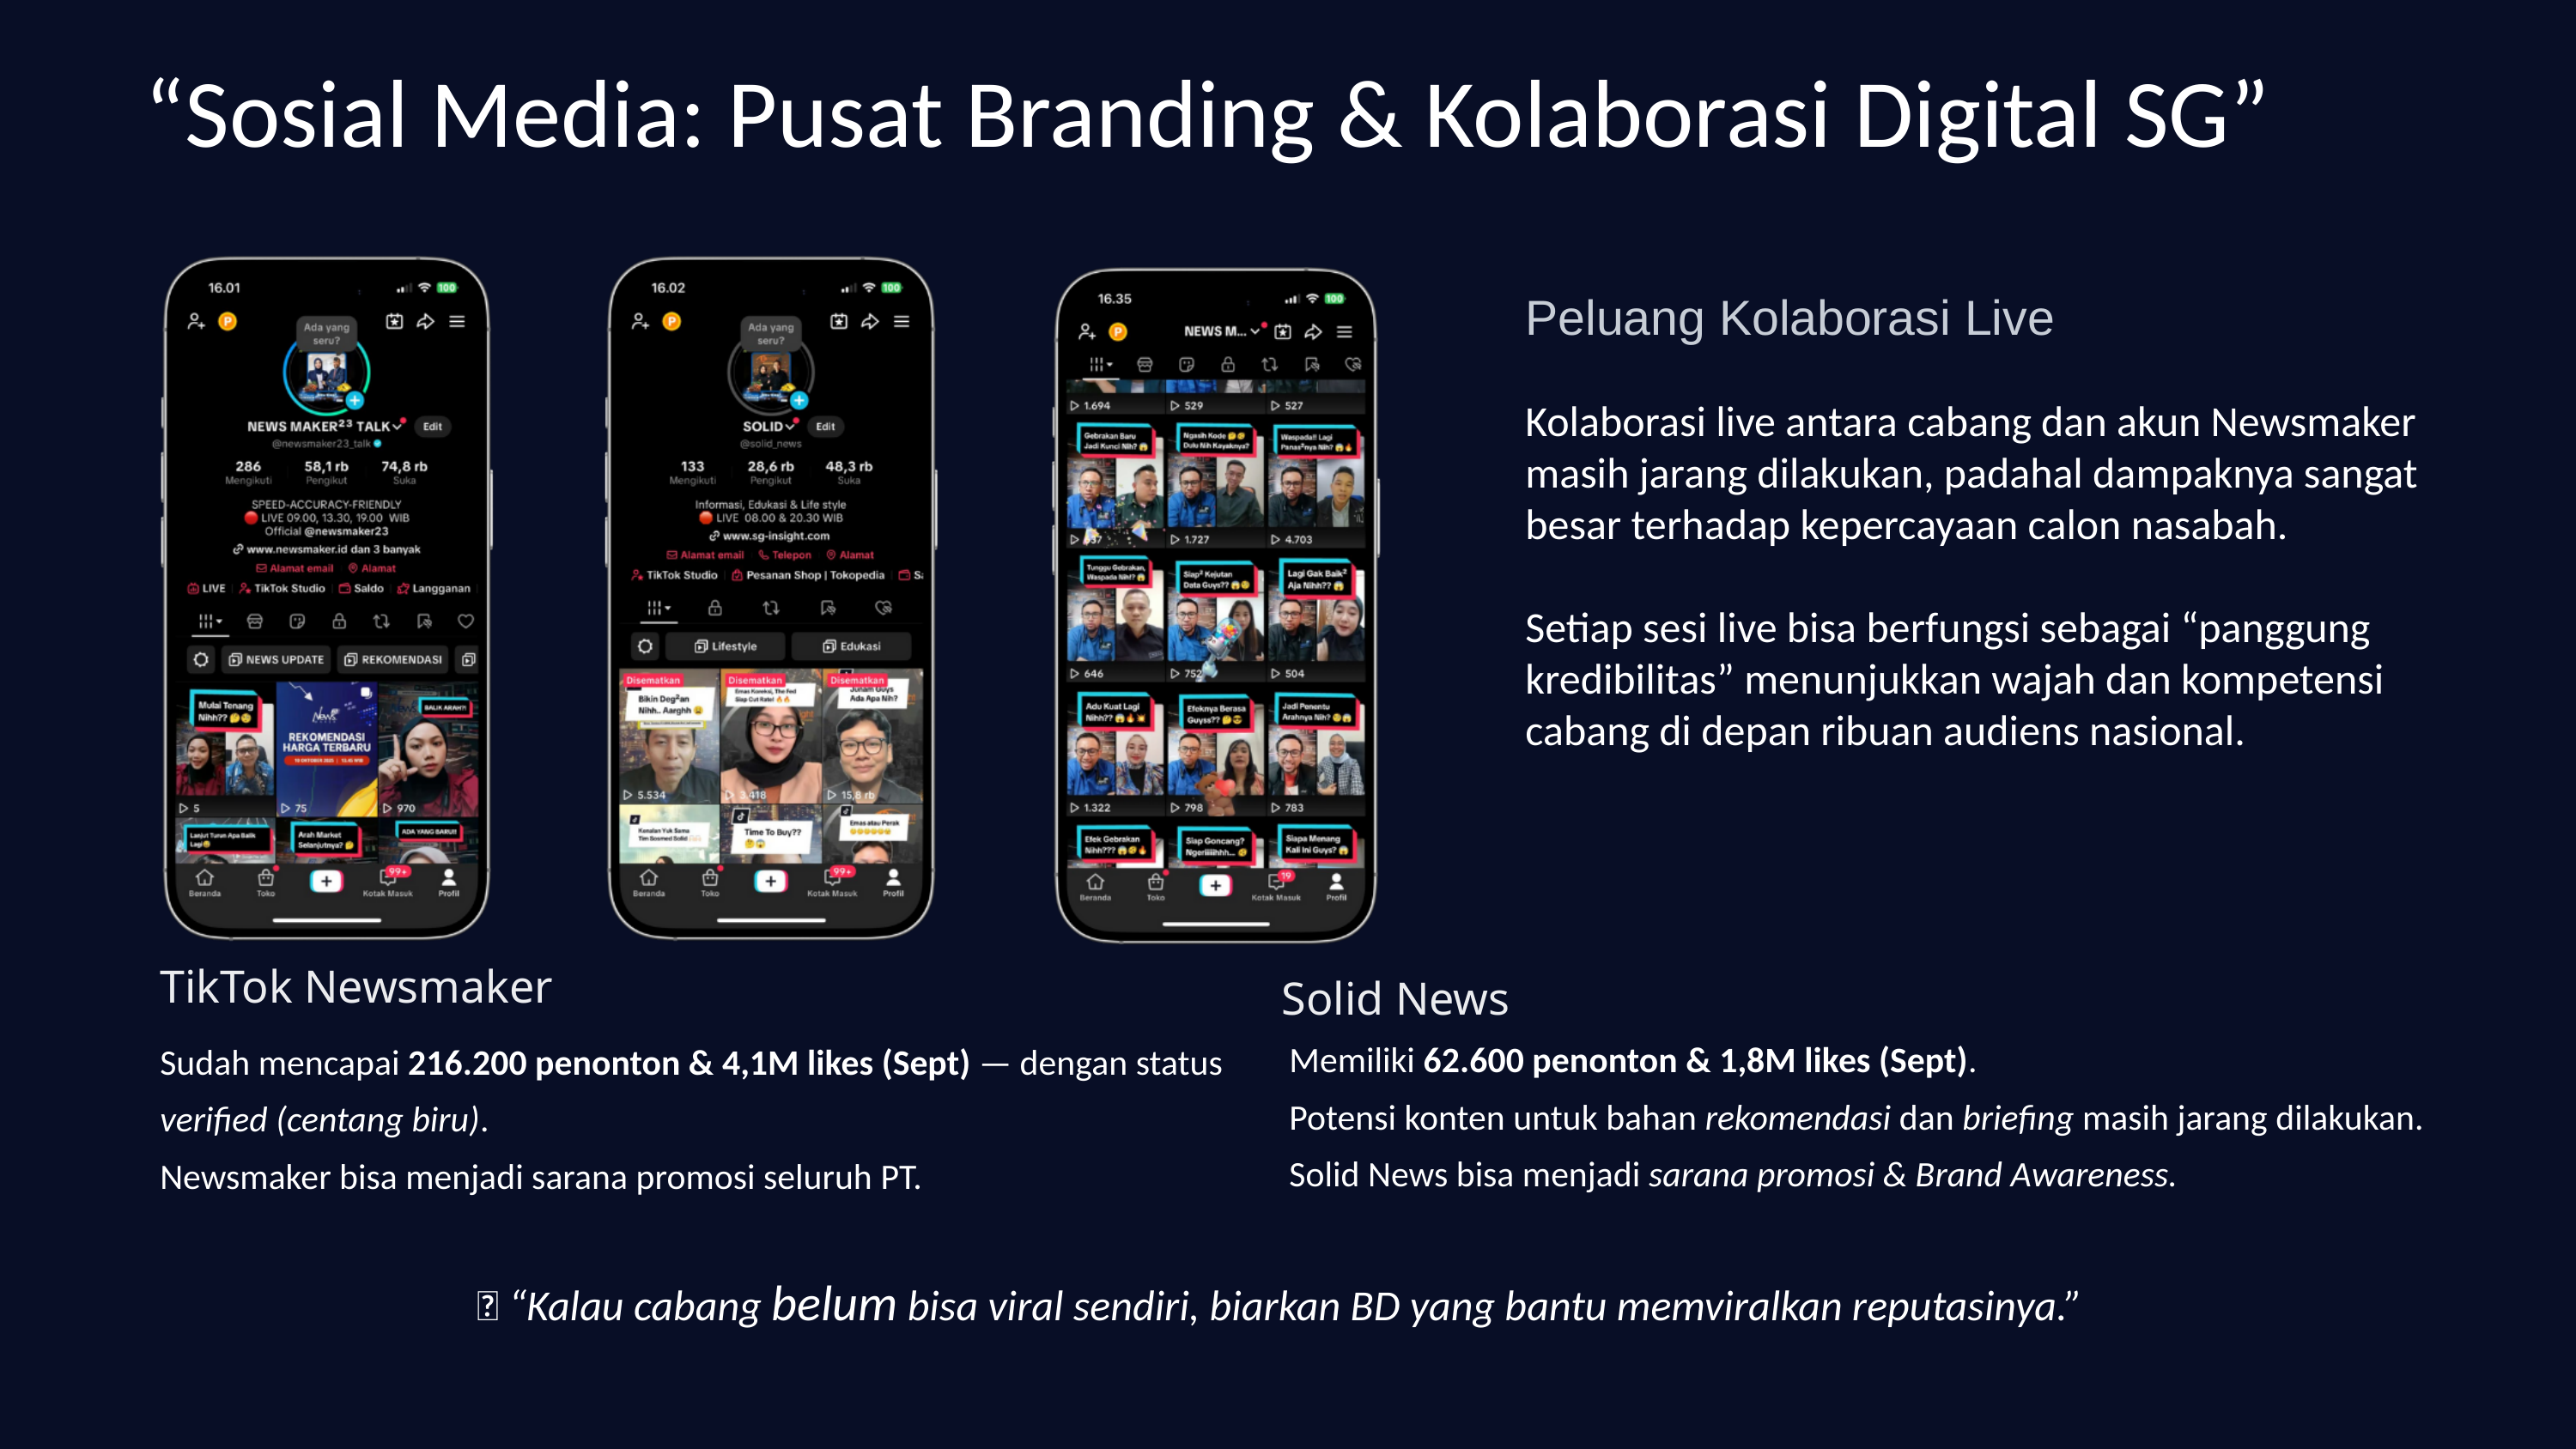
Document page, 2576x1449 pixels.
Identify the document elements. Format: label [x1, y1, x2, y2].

text_box [0, 0, 2576, 1449]
picture [92, 187, 1449, 1013]
